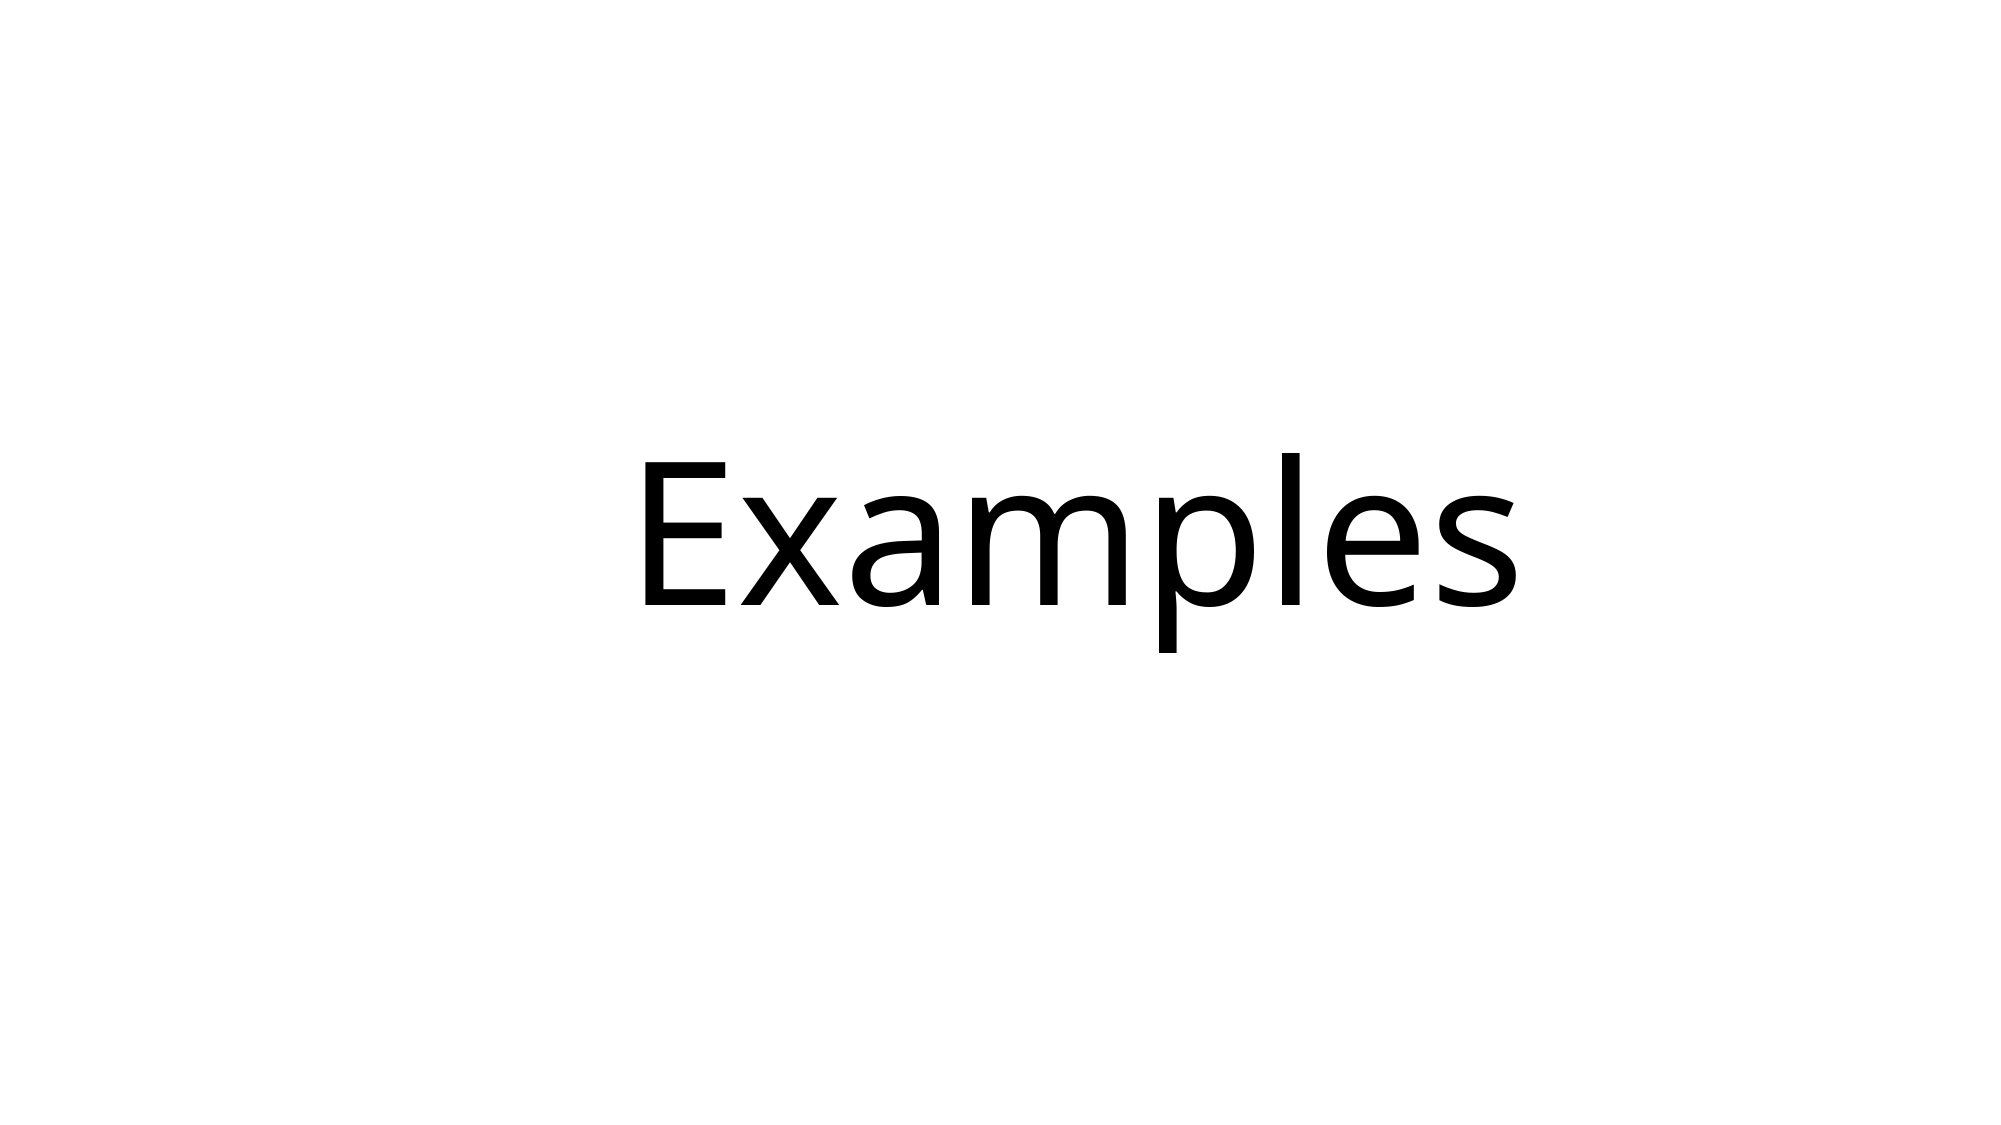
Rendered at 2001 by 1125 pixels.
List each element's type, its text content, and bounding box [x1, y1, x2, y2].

text_box Examples [611, 398, 1797, 654]
